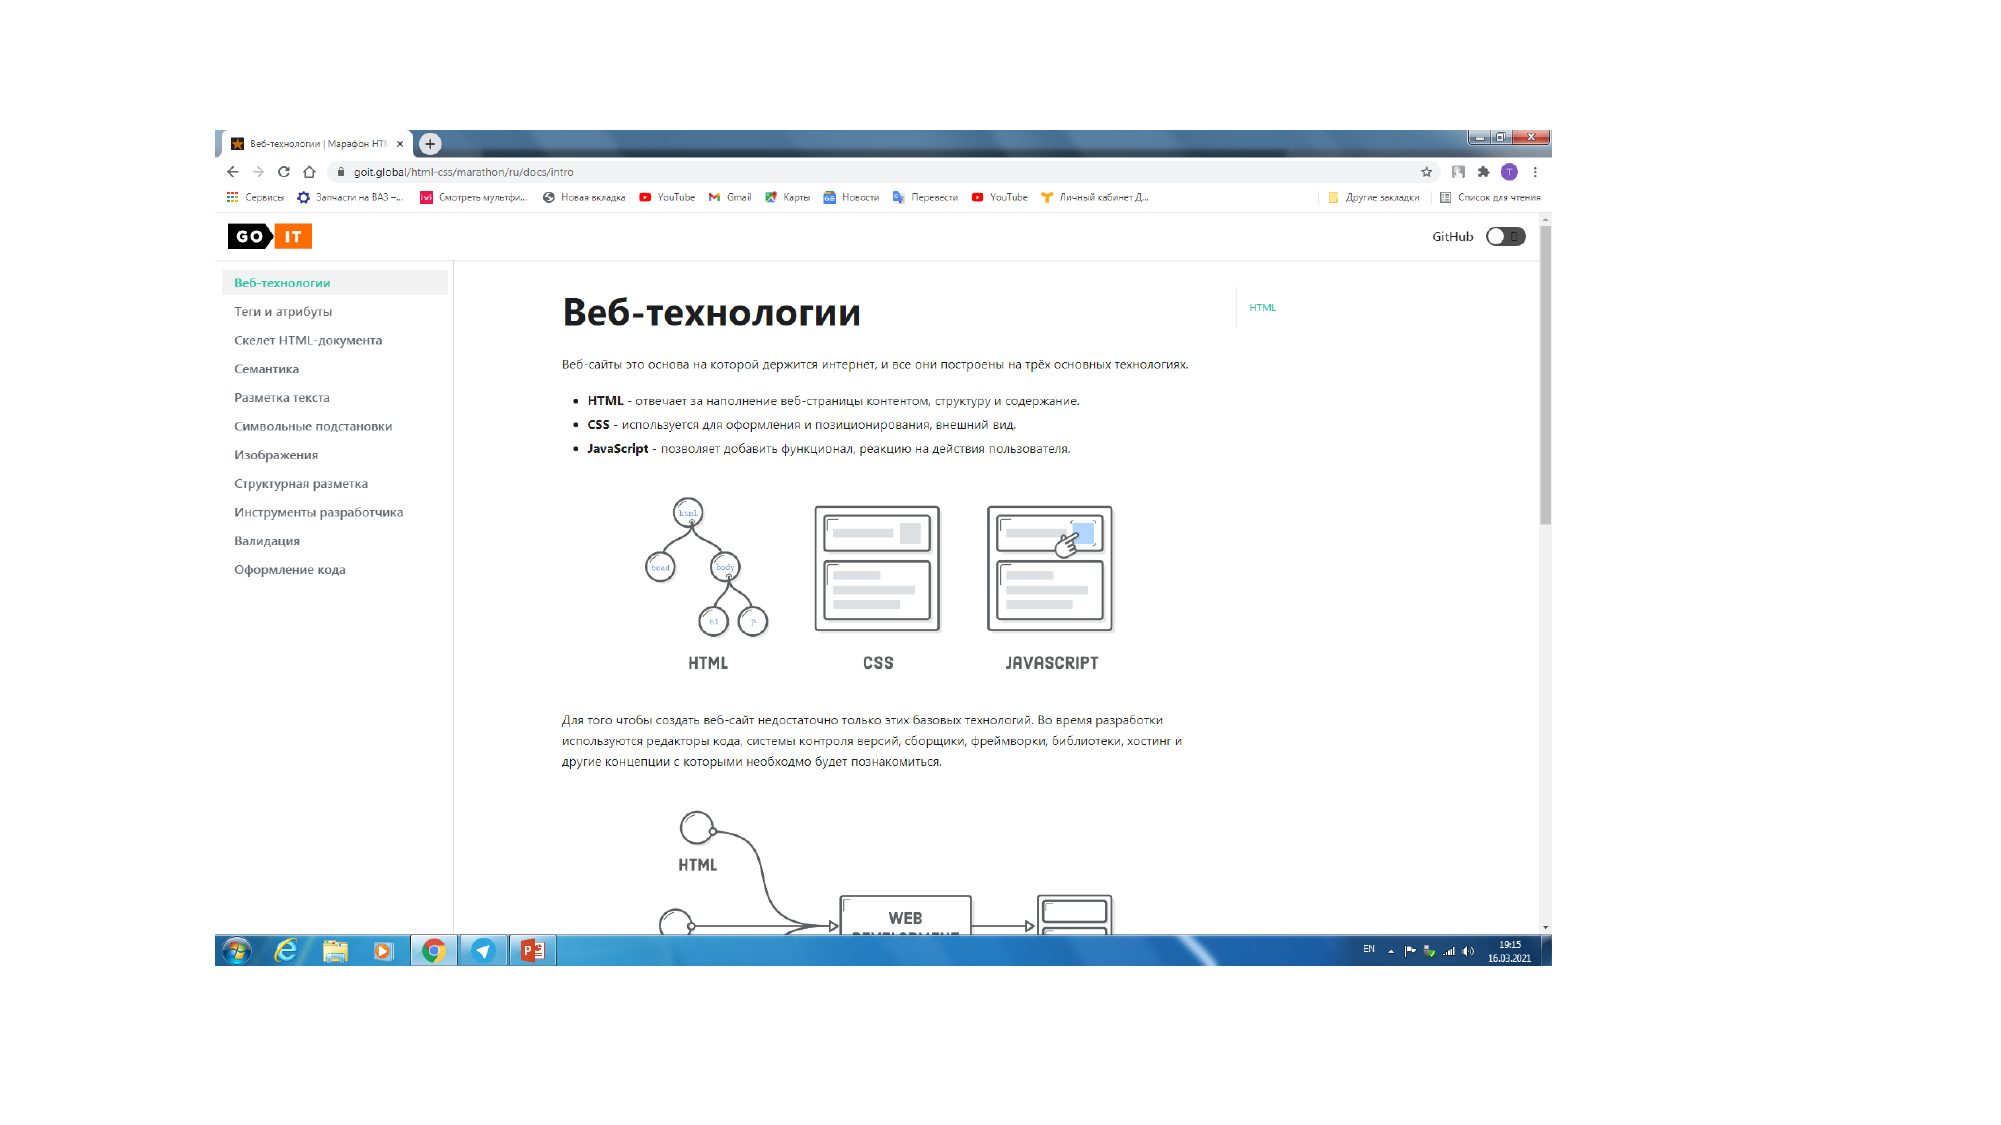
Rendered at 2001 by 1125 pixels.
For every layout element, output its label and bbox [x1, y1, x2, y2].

picture [215, 130, 1552, 966]
